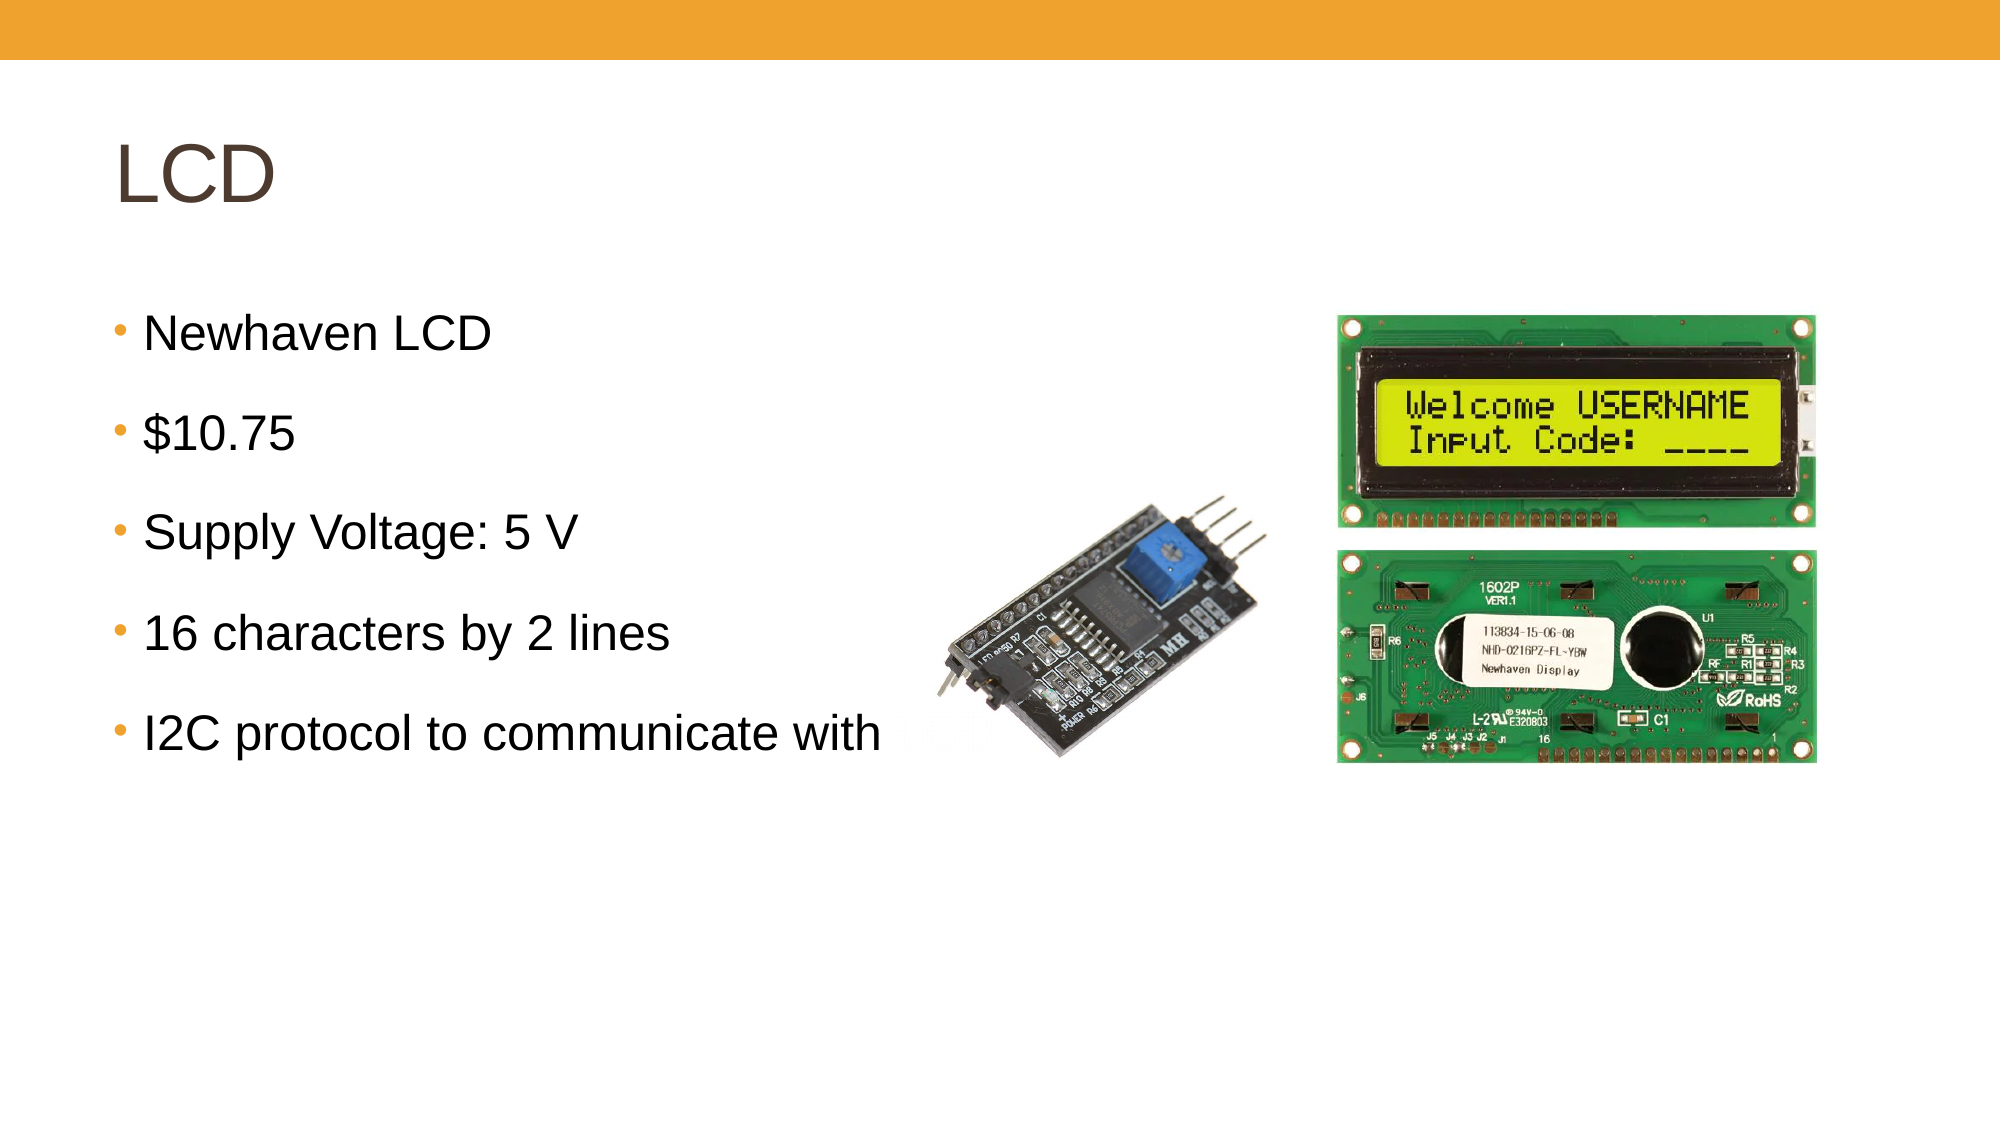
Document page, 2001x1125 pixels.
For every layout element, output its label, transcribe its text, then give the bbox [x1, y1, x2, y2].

title LCD [99, 87, 1900, 250]
list Newhaven LCD $10.75 Supply Voltage: 5 V 16 characters by 2 lines I2C protocol to communicate with LCD [113, 262, 1900, 1063]
picture [881, 303, 1831, 829]
